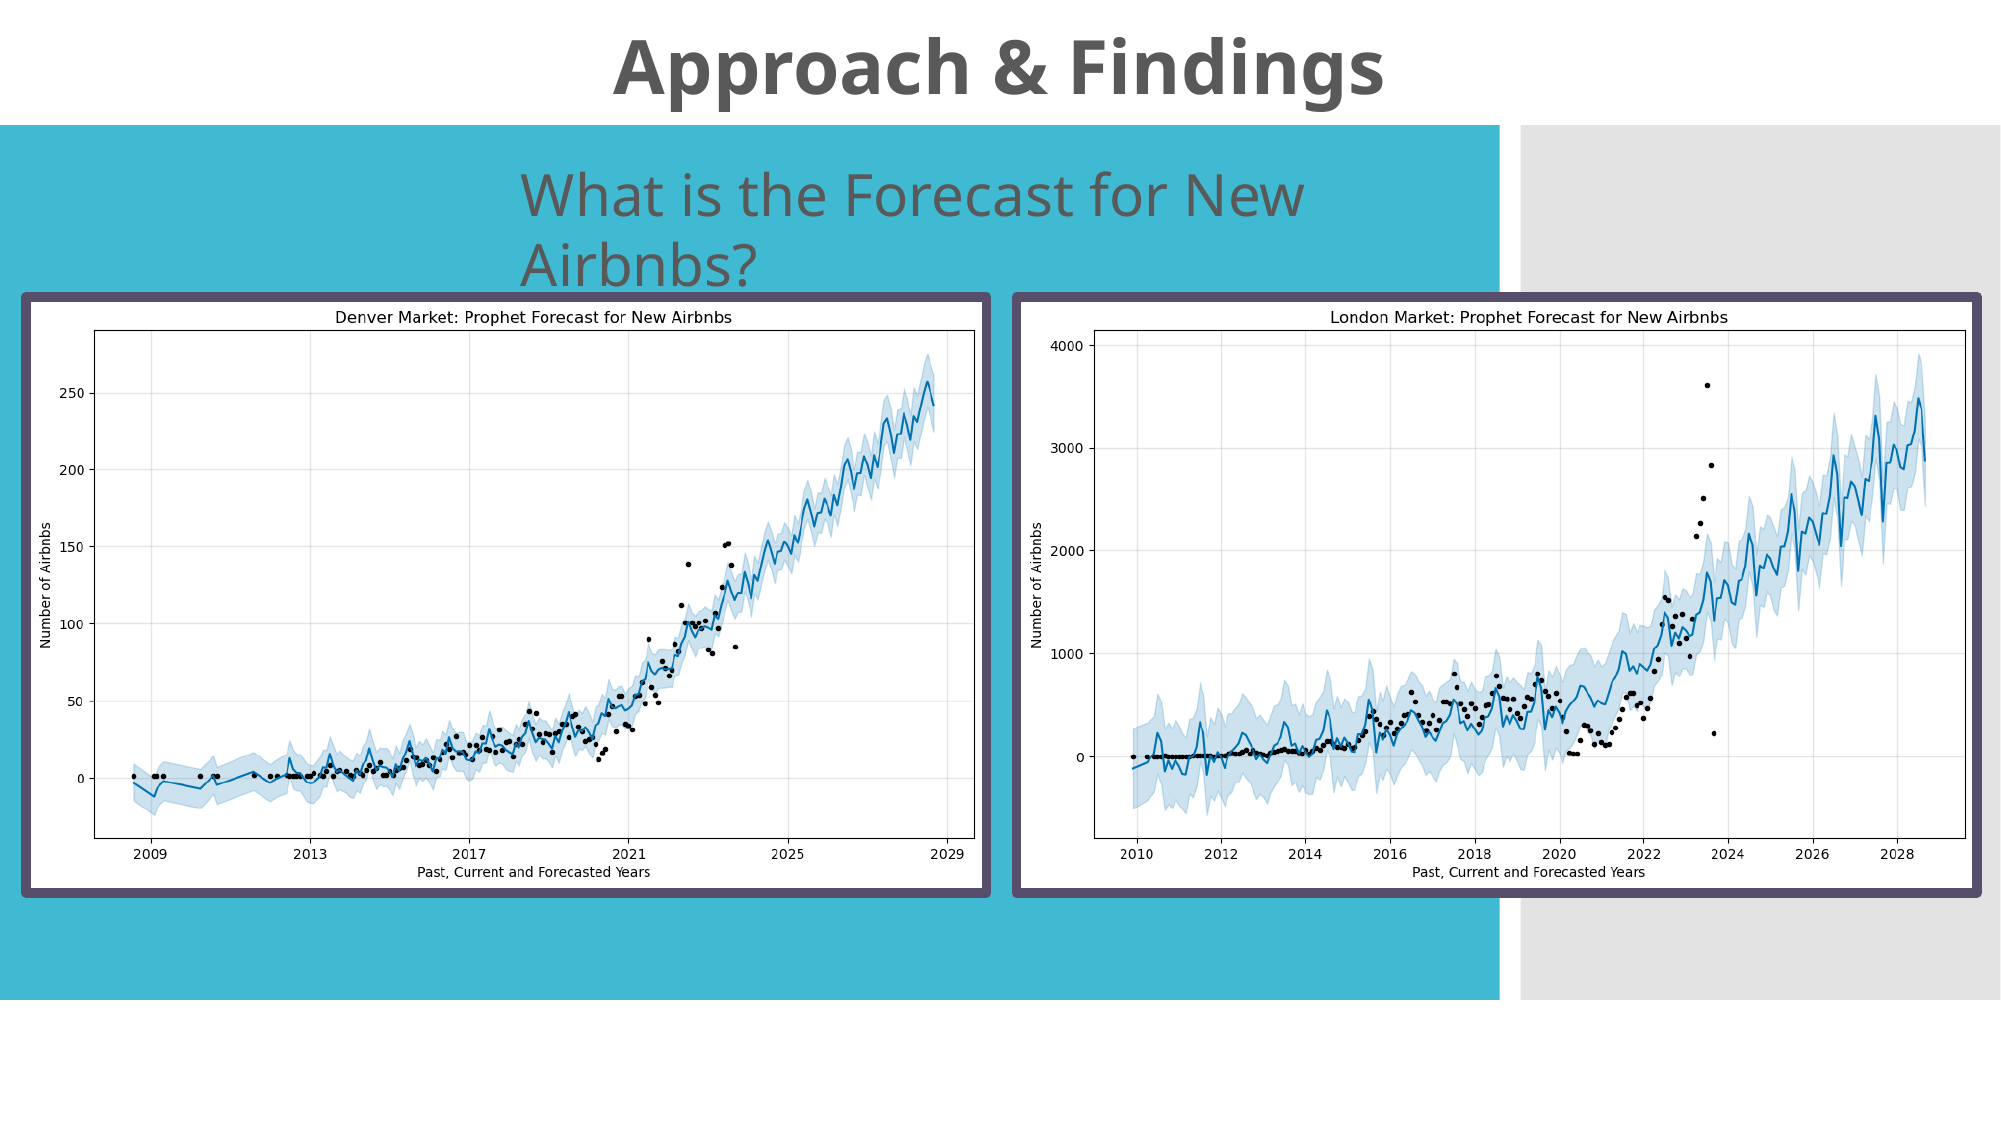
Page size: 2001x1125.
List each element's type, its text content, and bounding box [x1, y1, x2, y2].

picture [1020, 301, 1973, 889]
picture [30, 301, 982, 889]
text_box Approach & Findings [563, 12, 1437, 118]
text_box What is the Forecast for New Airbnbs? [506, 150, 1502, 306]
